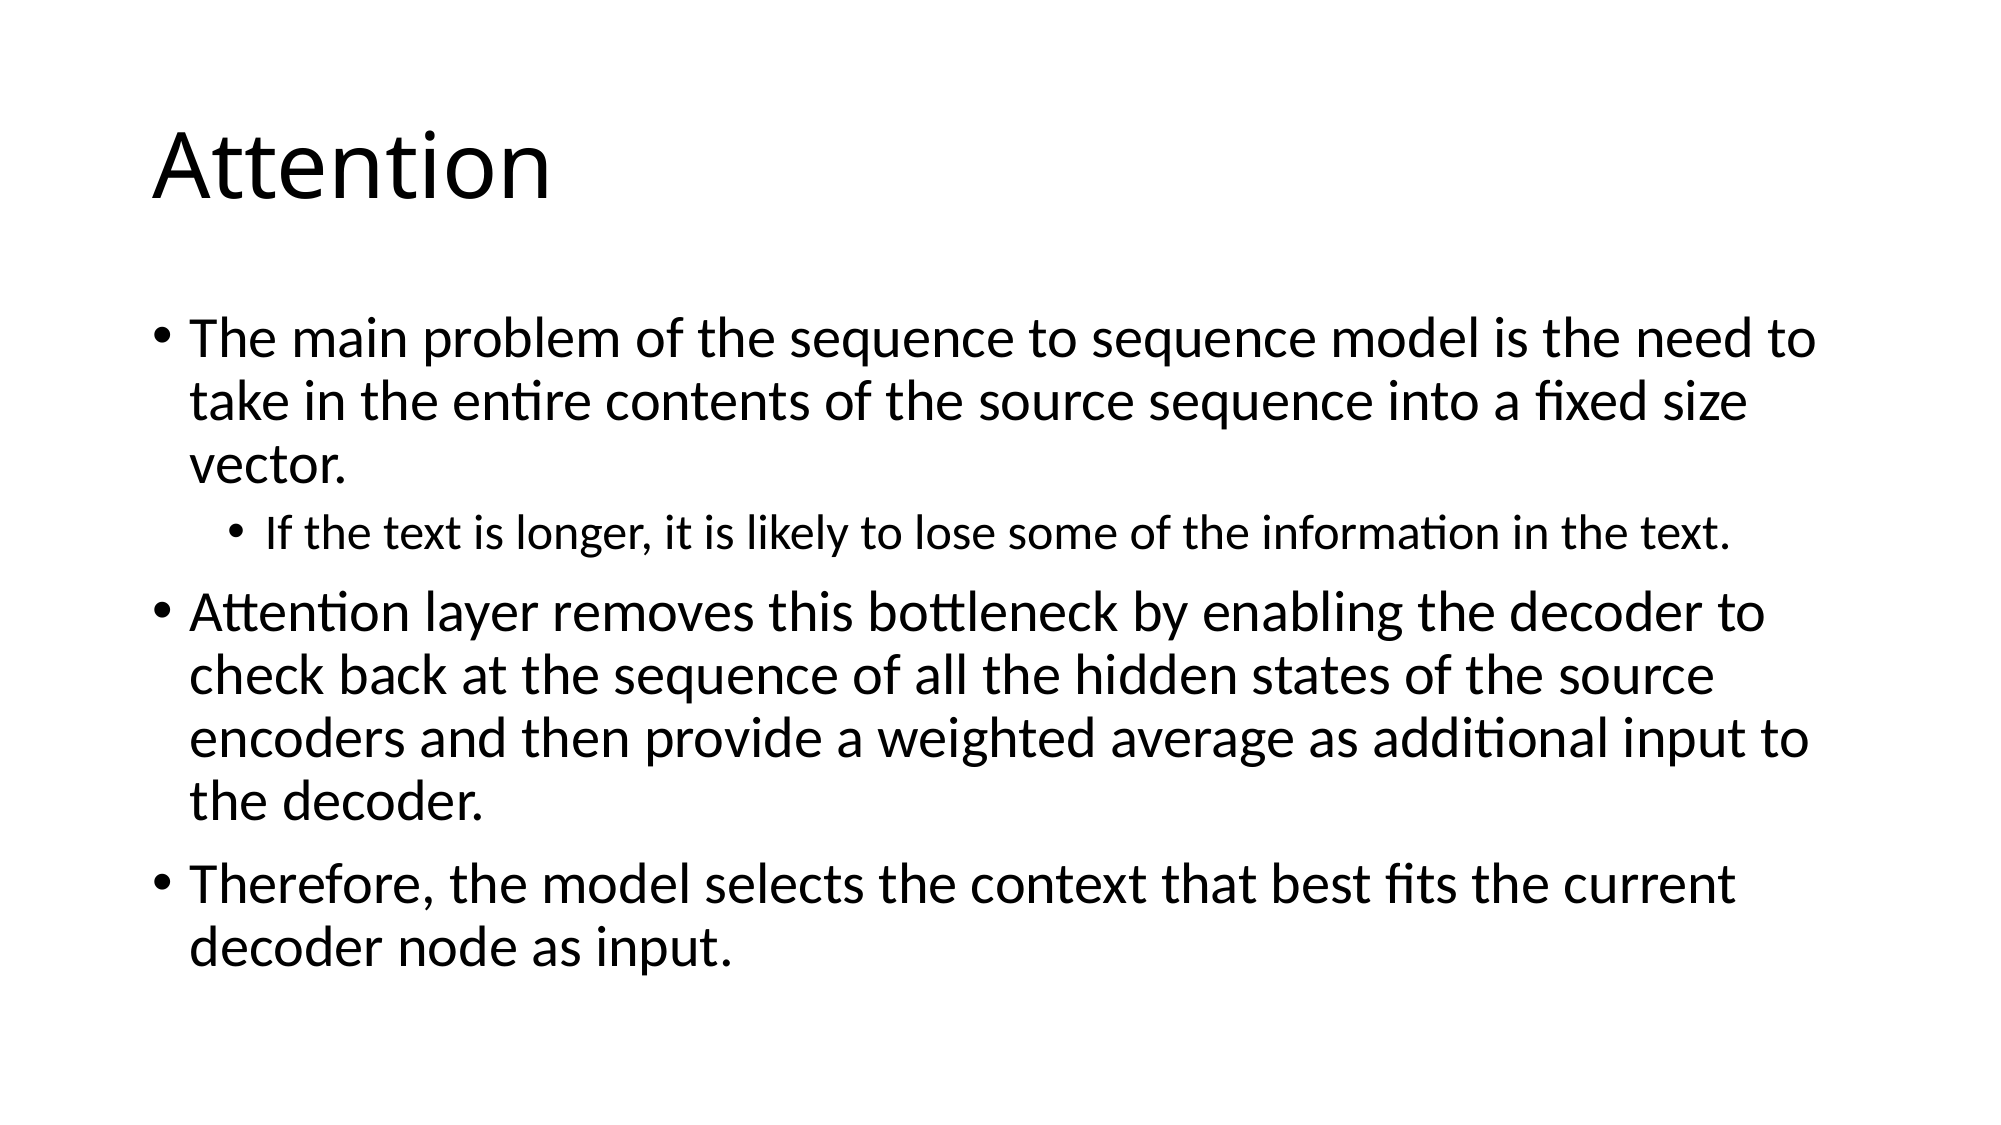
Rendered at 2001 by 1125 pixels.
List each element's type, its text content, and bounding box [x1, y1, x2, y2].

list The main problem of the sequence to sequence model is the need to take in the entire contents of the source sequence into a fixed size vector. If the text is longer, it is likely to lose some of the information in the text. Attention layer removes this bottleneck by enabling the decoder to check back at the sequence of all the hidden states of the source encoders and then provide a weighted average as additional input to the decoder. Therefore, the model selects the context that best fits the current decoder node as input. [137, 299, 1863, 1014]
title Attention [137, 59, 1863, 278]
